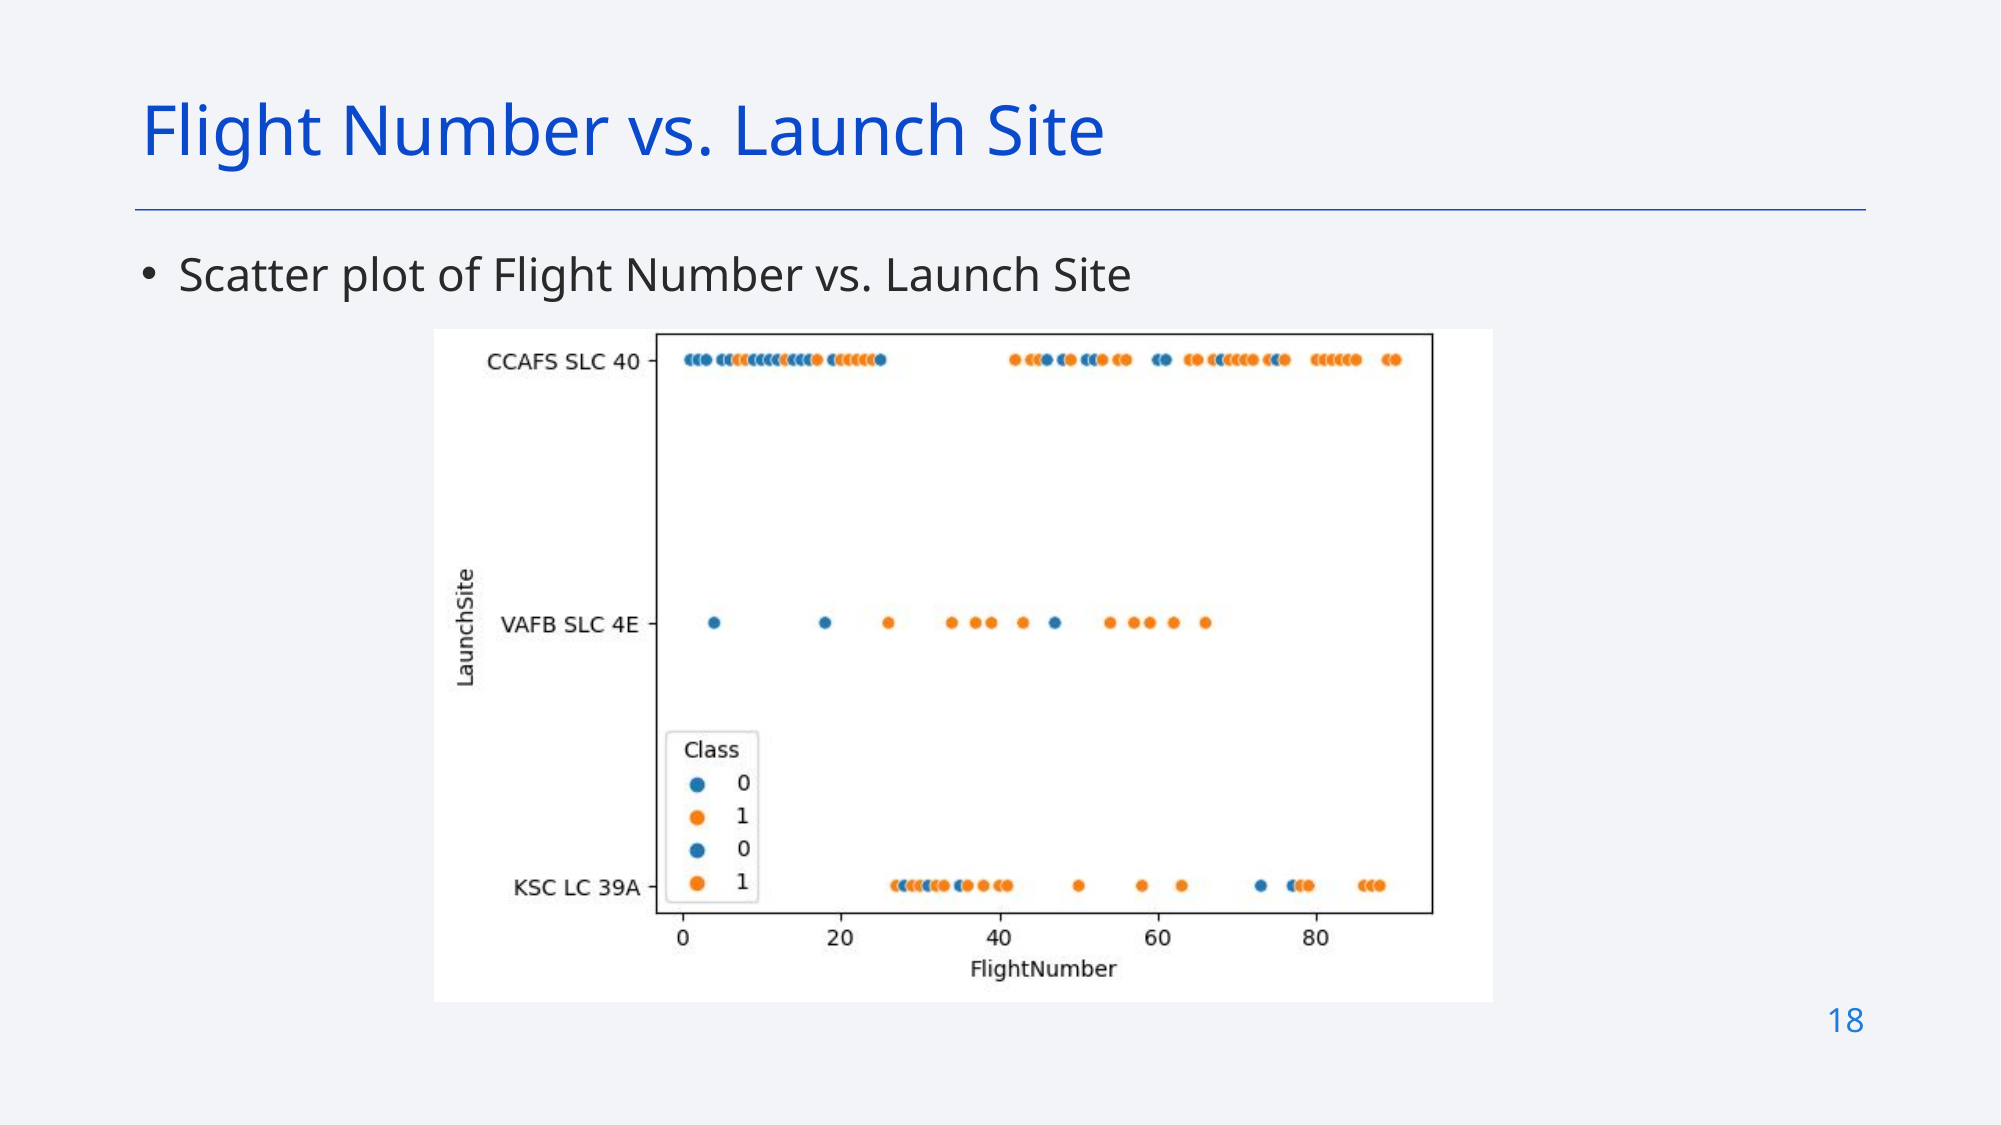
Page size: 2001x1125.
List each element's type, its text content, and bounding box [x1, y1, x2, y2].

slide_number 18 [1429, 988, 1880, 1055]
picture [0, 0, 2001, 1125]
text_box Flight Number vs. Launch Site [126, 88, 1852, 179]
list Scatter plot of Flight Number vs. Launch Site [126, 237, 1320, 328]
